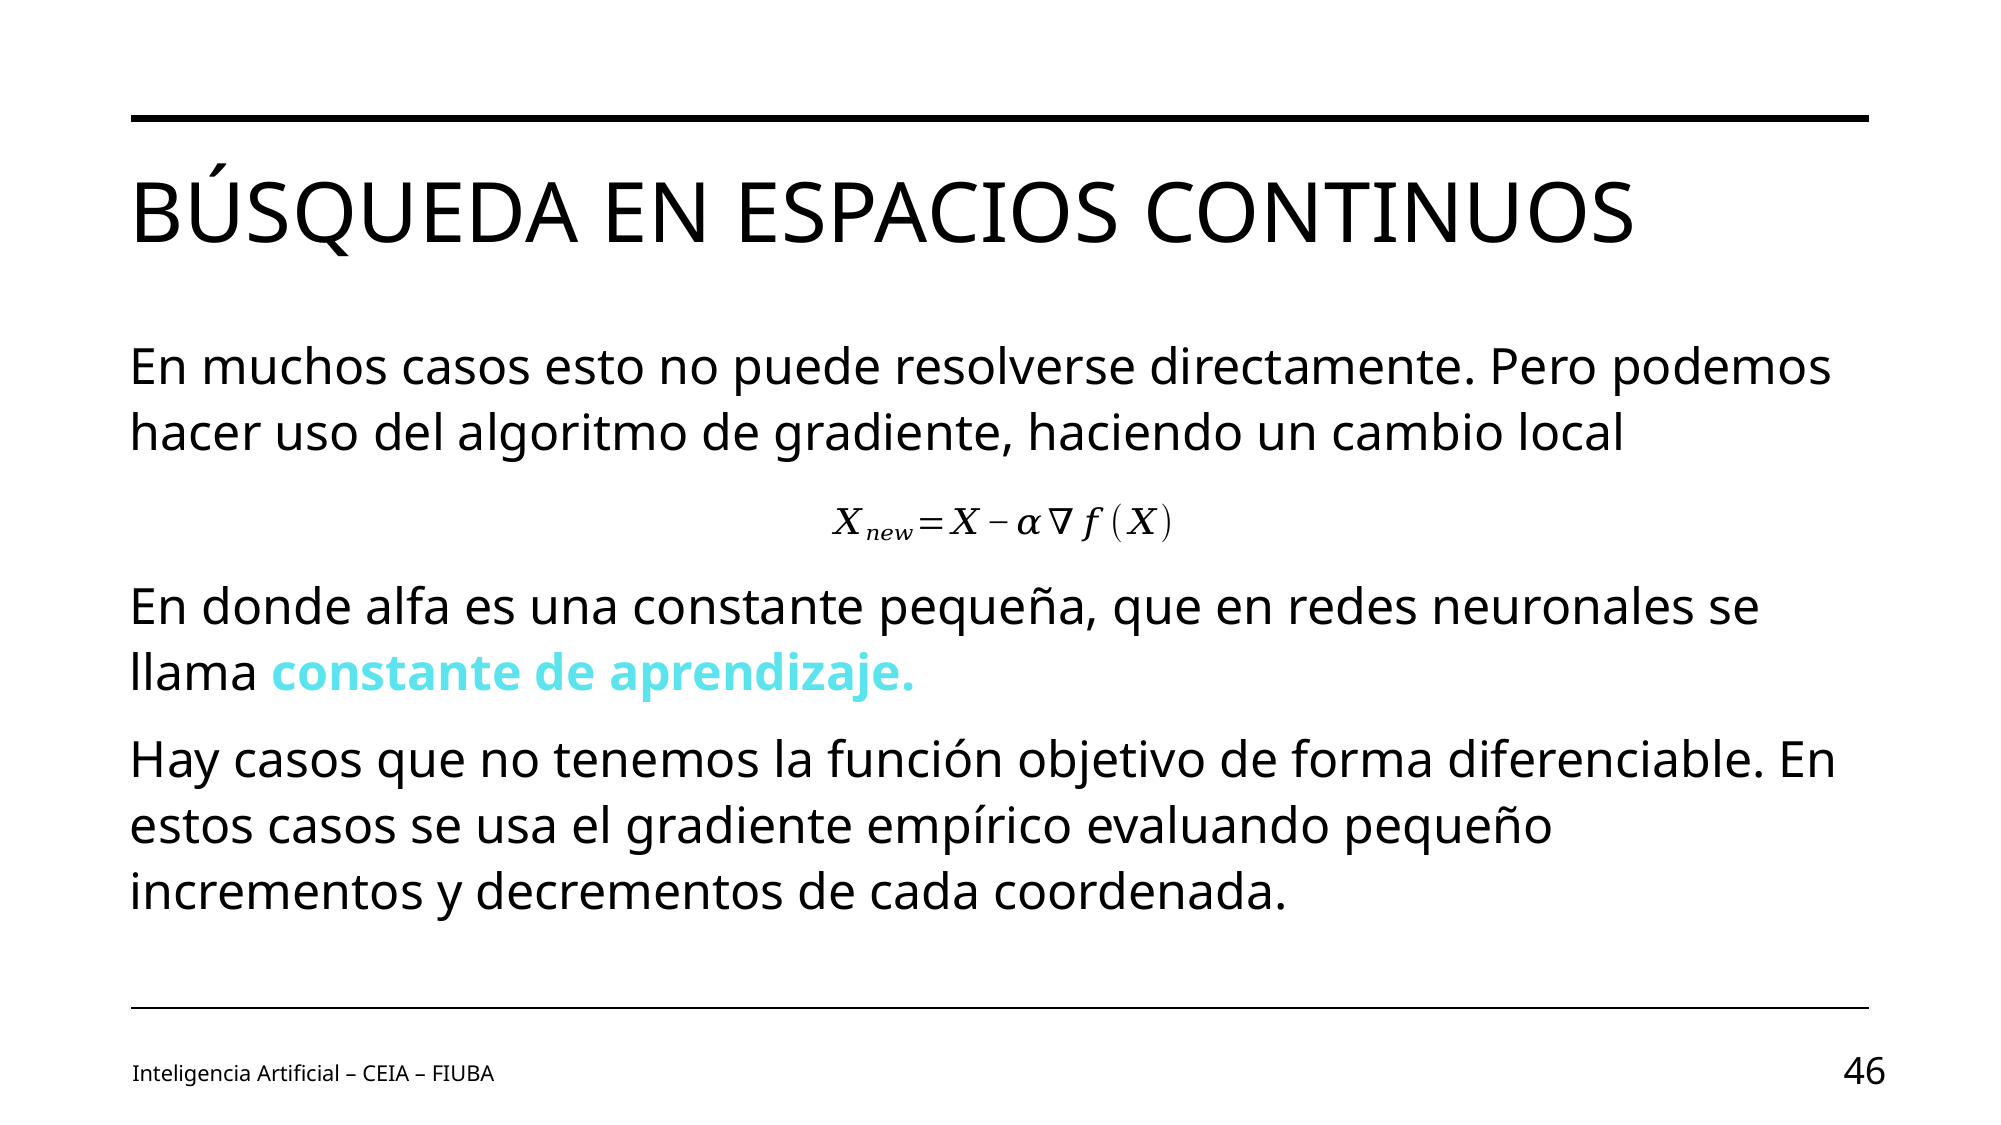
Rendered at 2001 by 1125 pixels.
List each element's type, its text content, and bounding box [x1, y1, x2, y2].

title Búsqueda en espacios continuos [114, 151, 1869, 321]
list En muchos casos esto no puede resolverse directamente. Pero podemos hacer uso del algoritmo de gradiente, haciendo un cambio local En donde alfa es una constante pequeña, que en redes neuronales se llama constante de aprendizaje. Hay casos que no tenemos la función objetivo de forma diferenciable. En estos casos se usa el gradiente empírico evaluando pequeño incrementos y decrementos de cada coordenada. [114, 321, 1869, 973]
footer Inteligencia Artificial – CEIA – FIUBA [117, 1042, 862, 1103]
slide_number 46 [1791, 1042, 1902, 1103]
